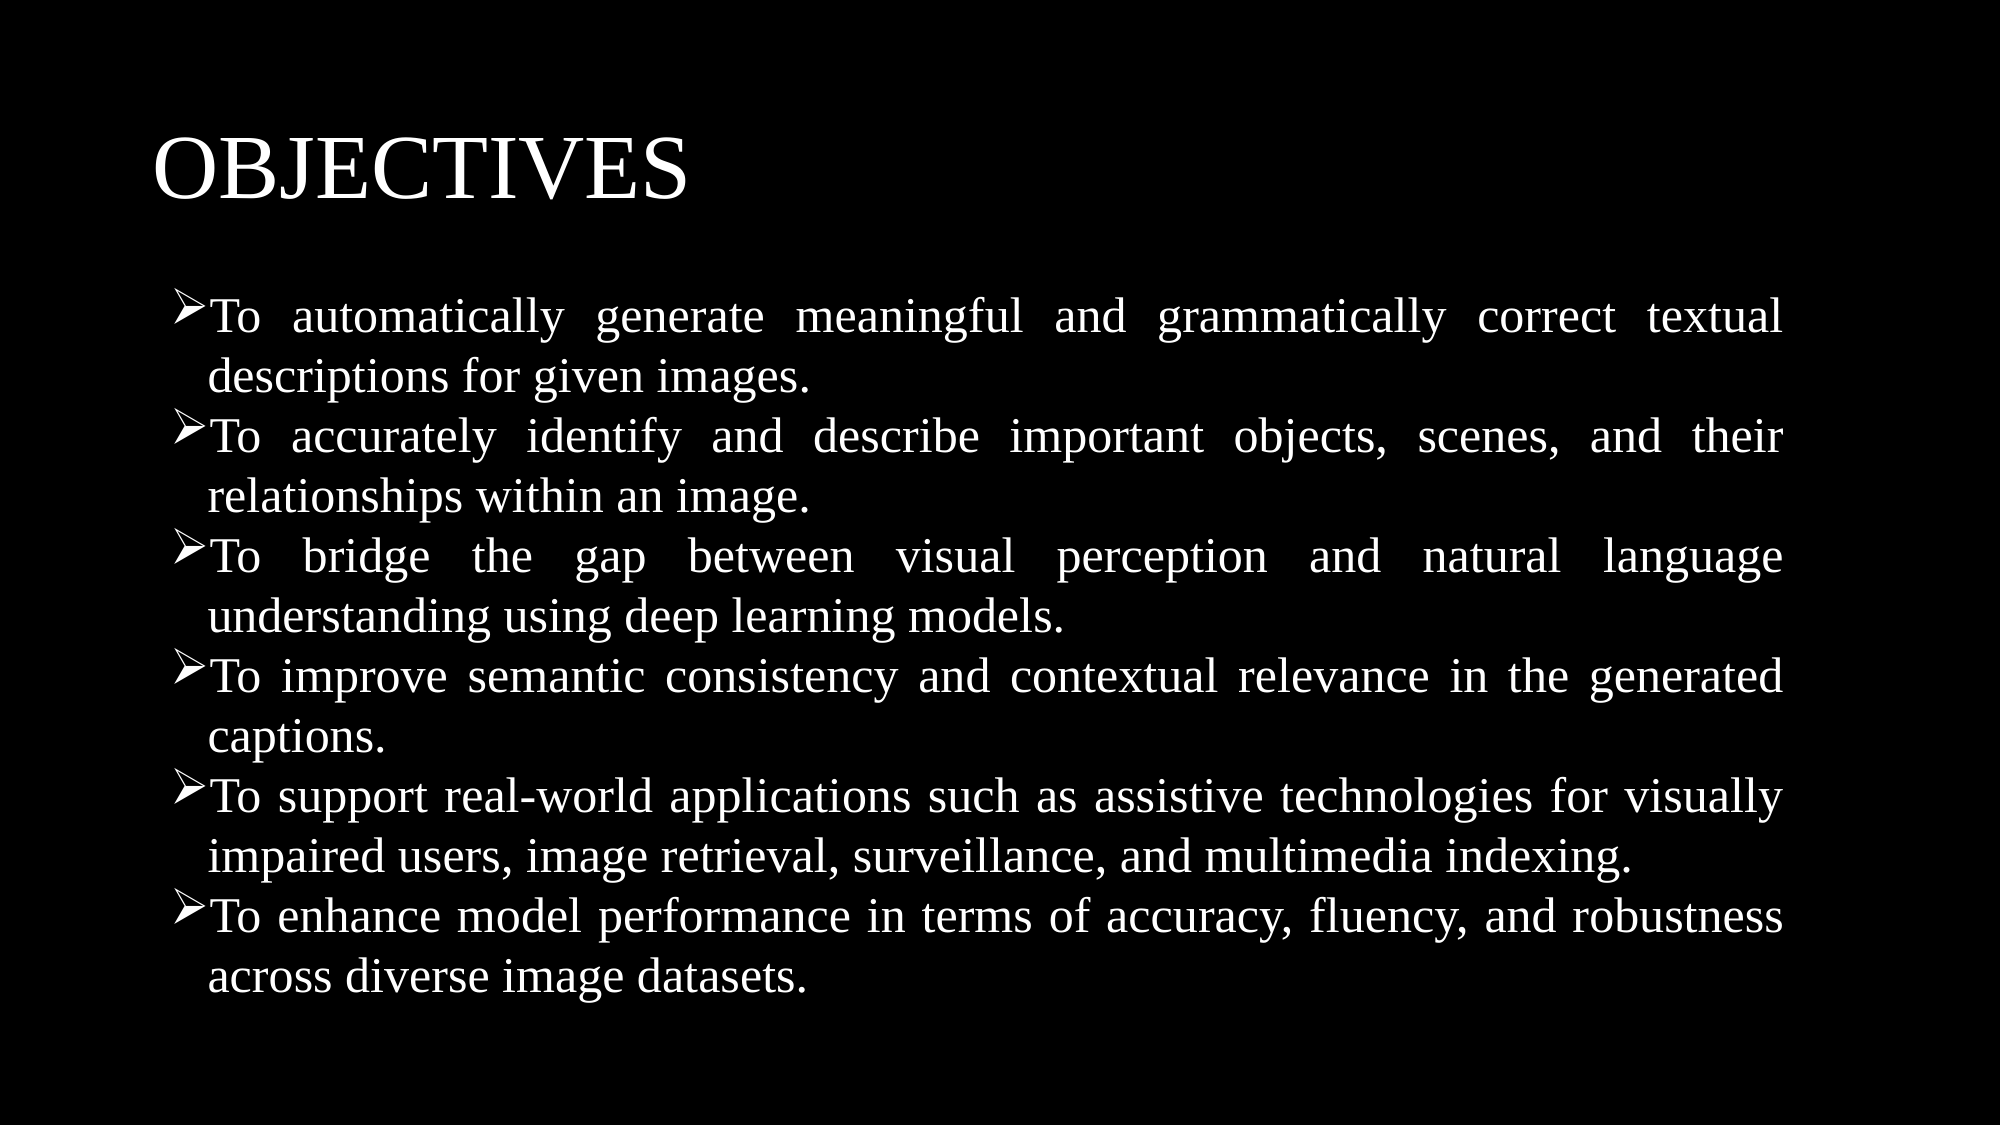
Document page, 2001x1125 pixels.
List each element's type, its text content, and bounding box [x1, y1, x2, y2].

list To automatically generate meaningful and grammatically correct textual descriptions for given images. To accurately identify and describe important objects, scenes, and their relationships within an image. To bridge the gap between visual perception and natural language understanding using deep learning models. To improve semantic consistency and contextual relevance in the generated captions. To support real-world applications such as assistive technologies for visually impaired users, image retrieval, surveillance, and multimedia indexing. To enhance model performance in terms of accuracy, fluency, and robustness across diverse image datasets. [154, 274, 1800, 1010]
title OBJECTIVES [137, 59, 1863, 278]
